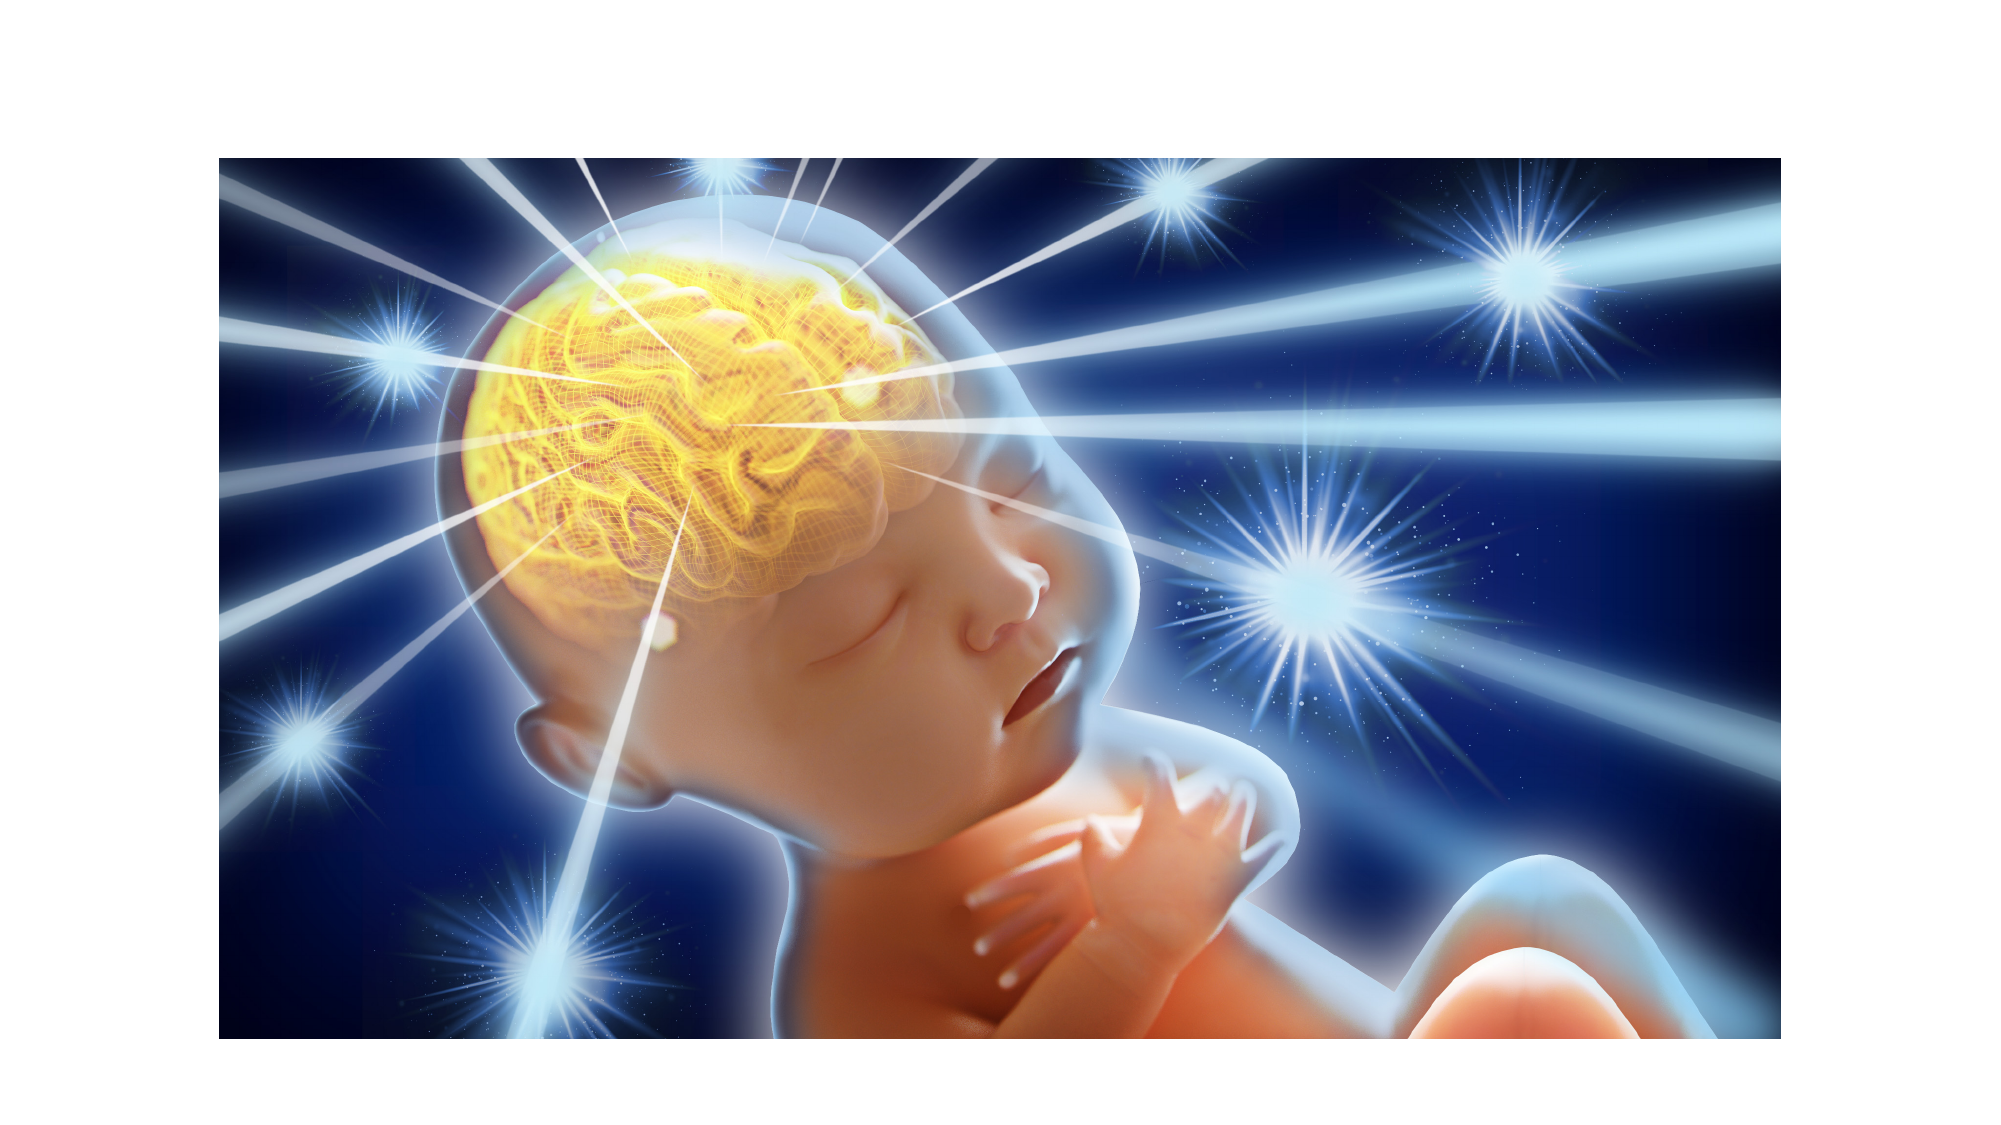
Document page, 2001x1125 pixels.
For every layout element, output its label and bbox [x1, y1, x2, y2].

picture [219, 158, 1781, 1039]
